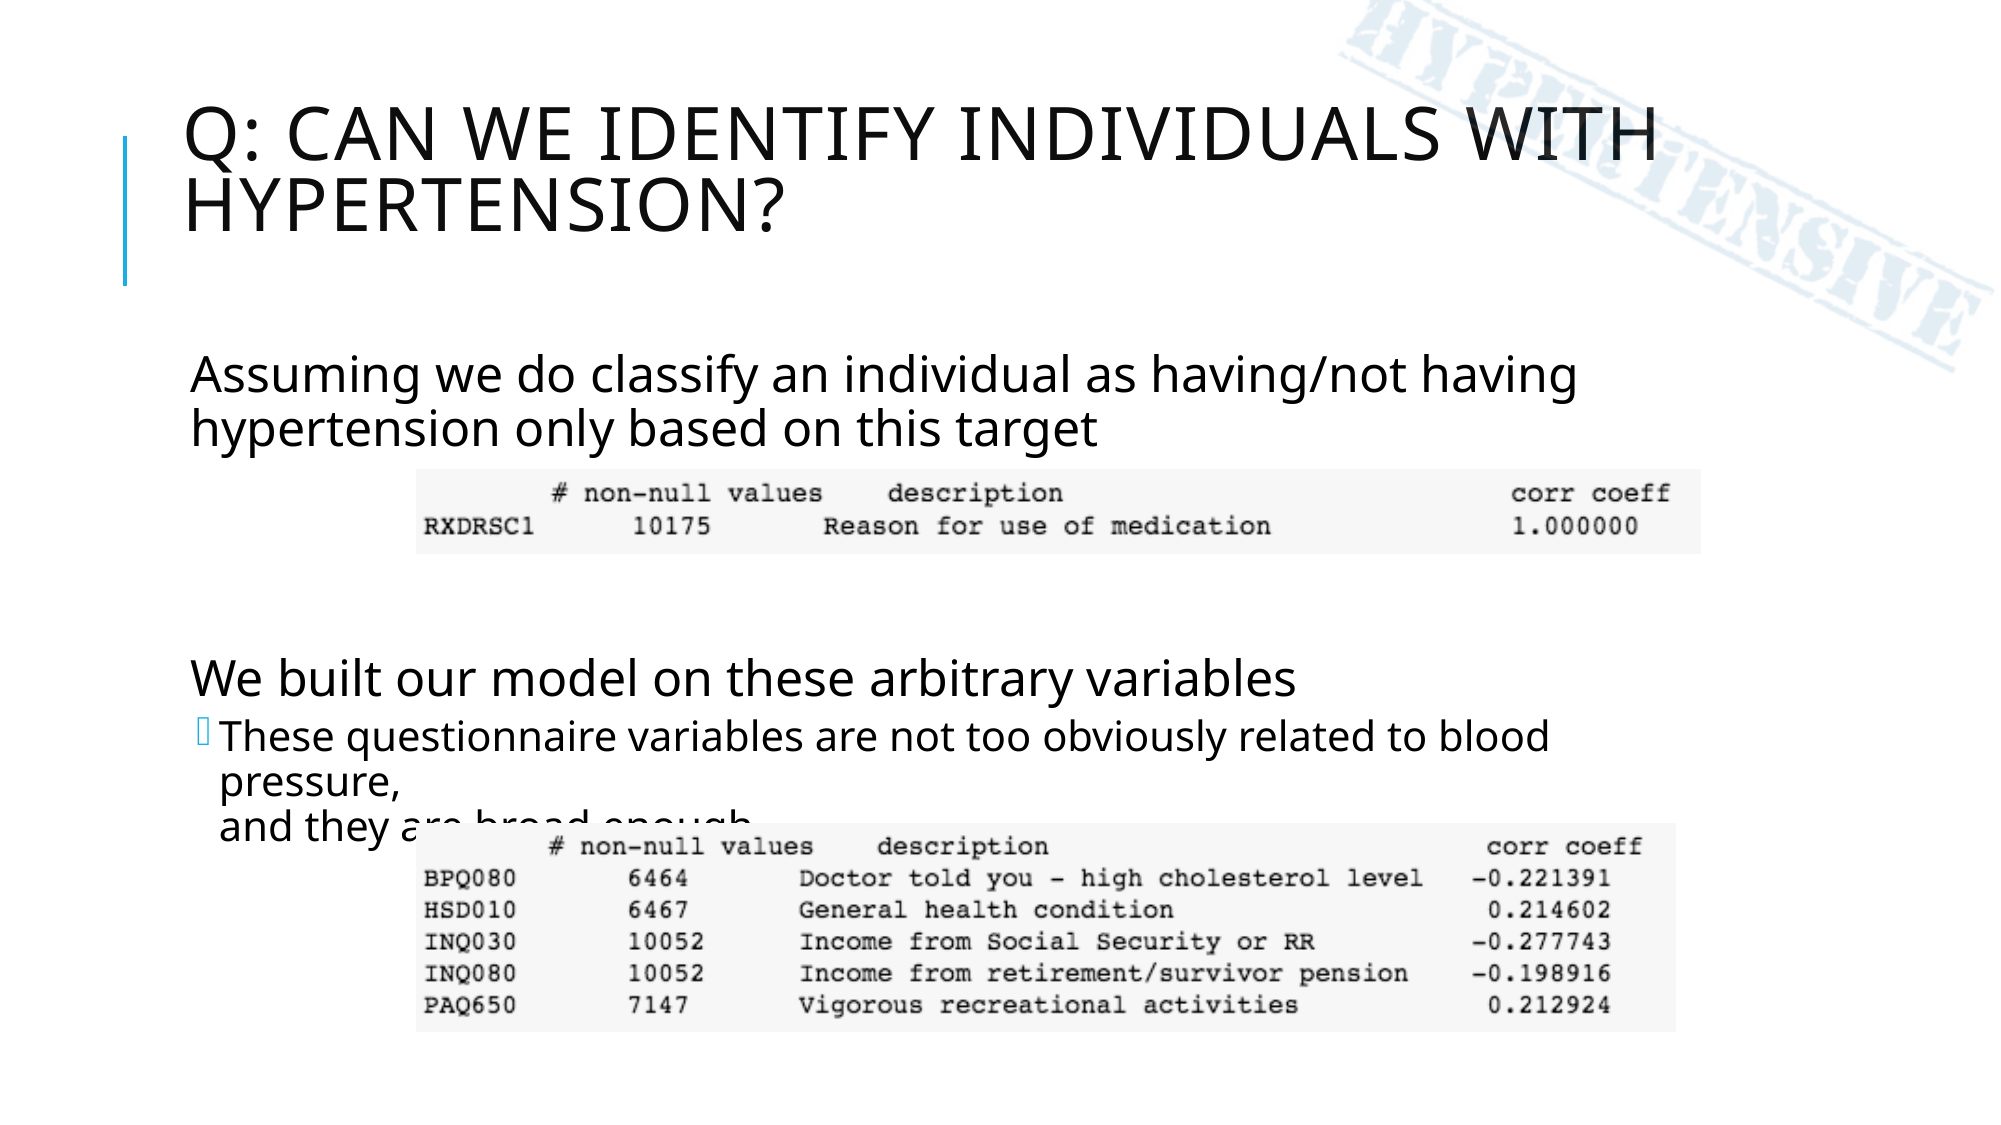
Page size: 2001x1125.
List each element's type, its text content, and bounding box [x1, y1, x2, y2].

picture [1312, 117, 2000, 220]
list Assuming we do classify an individual as having/not having hypertension only based on this target We built our model on these arbitrary variables These questionnaire variables are not too obviously related to blood pressure, and they are broad enough [168, 341, 1731, 1125]
title Q: Can we identify individuals with hypertension? [168, 96, 1763, 342]
picture [416, 469, 1701, 554]
picture [416, 823, 1677, 1033]
